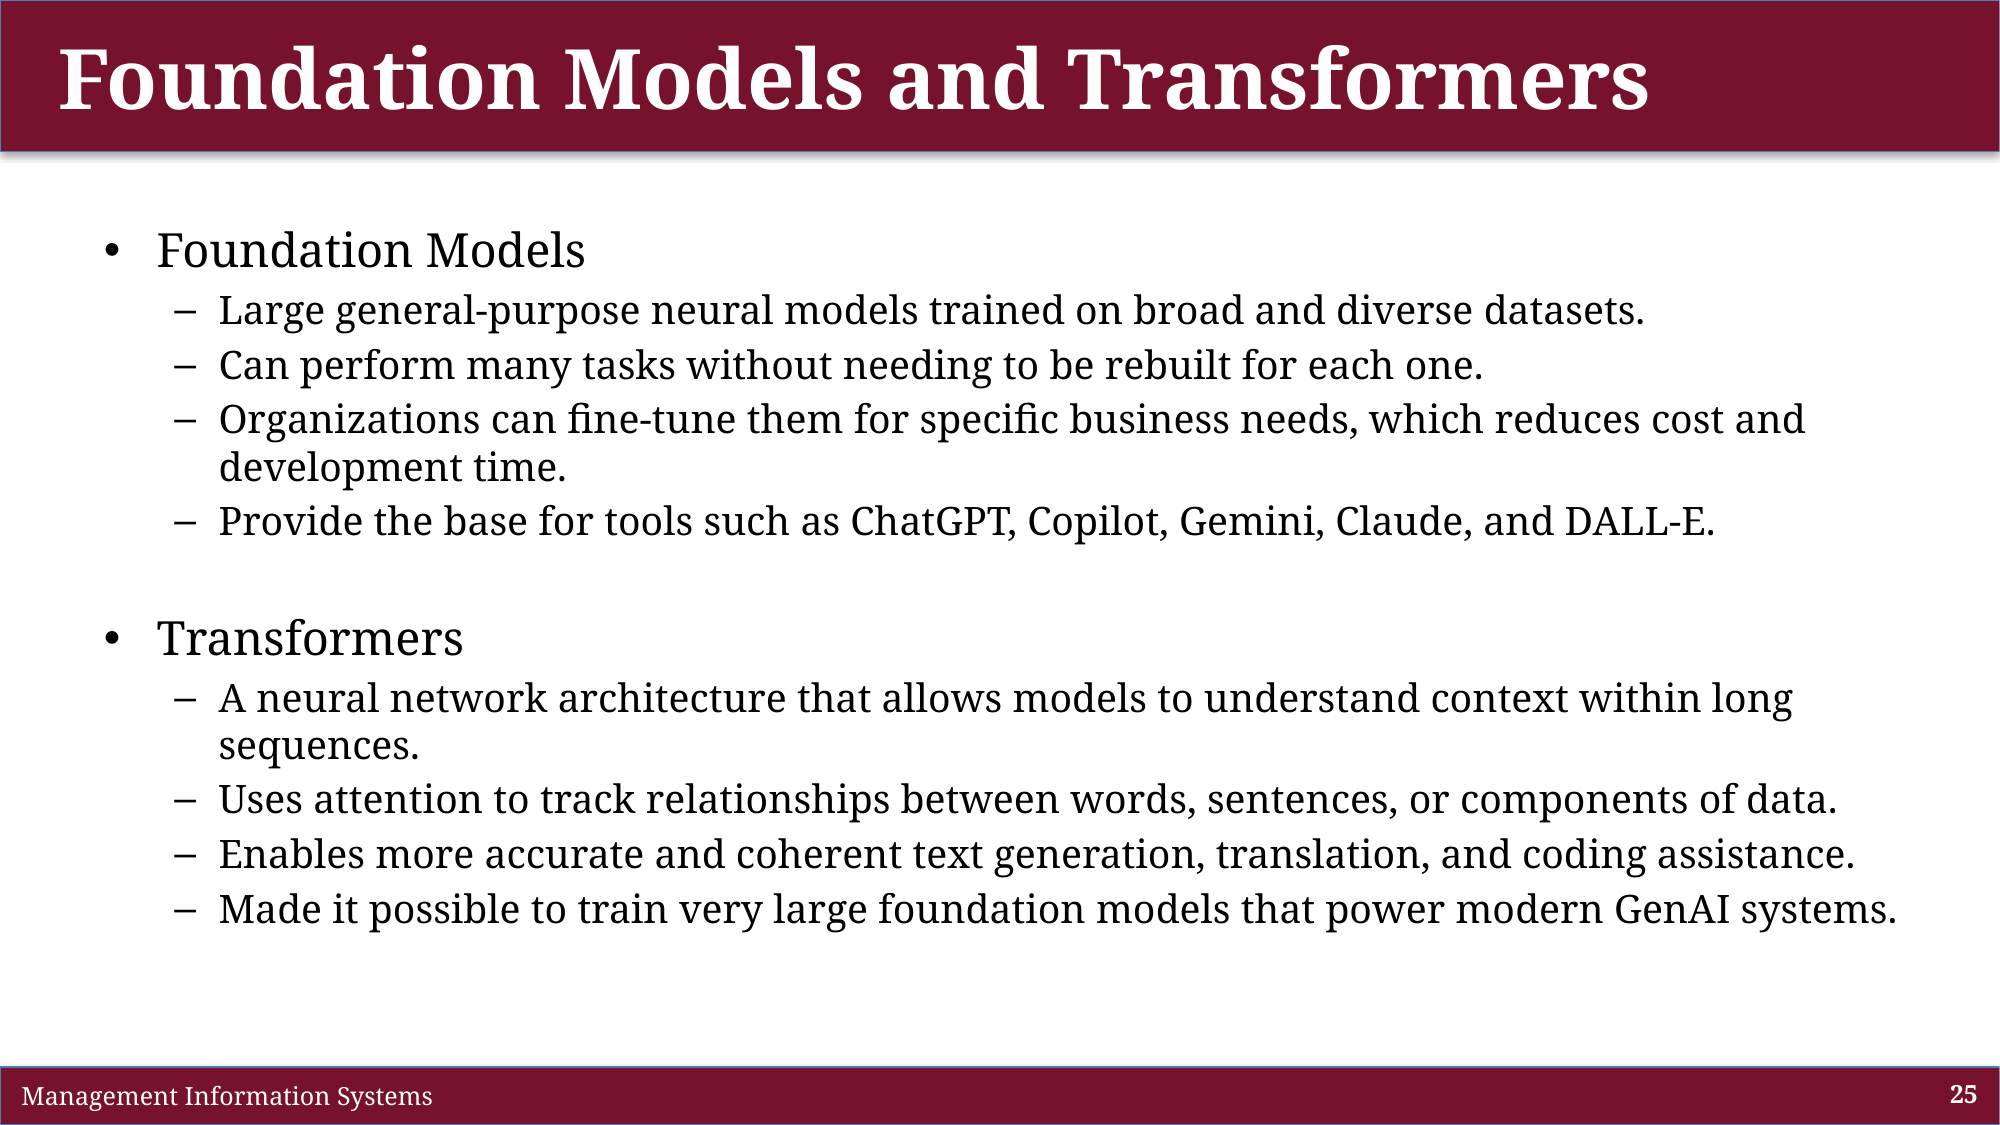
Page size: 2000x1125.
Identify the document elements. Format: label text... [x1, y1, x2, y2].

slide_number 25 [1649, 1066, 2000, 1125]
text_box [475, 1066, 1649, 1125]
footer Management Information Systems [0, 1066, 475, 1125]
title Foundation Models and Transformers [0, 0, 2000, 152]
list Foundation Models Large general-purpose neural models trained on broad and diverse datasets. Can perform many tasks without needing to be rebuilt for each one. Organizations can fine-tune them for specific business needs, which reduces cost and development time. Provide the base for tools such as ChatGPT, Copilot, Gemini, Claude, and DALL-E. Transformers A neural network architecture that allows models to understand context within long sequences. Uses attention to track relationships between words, sentences, or components of data. Enables more accurate and coherent text generation, translation, and coding assistance. Made it possible to train very large foundation models that power modern GenAI systems. [88, 213, 1926, 1047]
